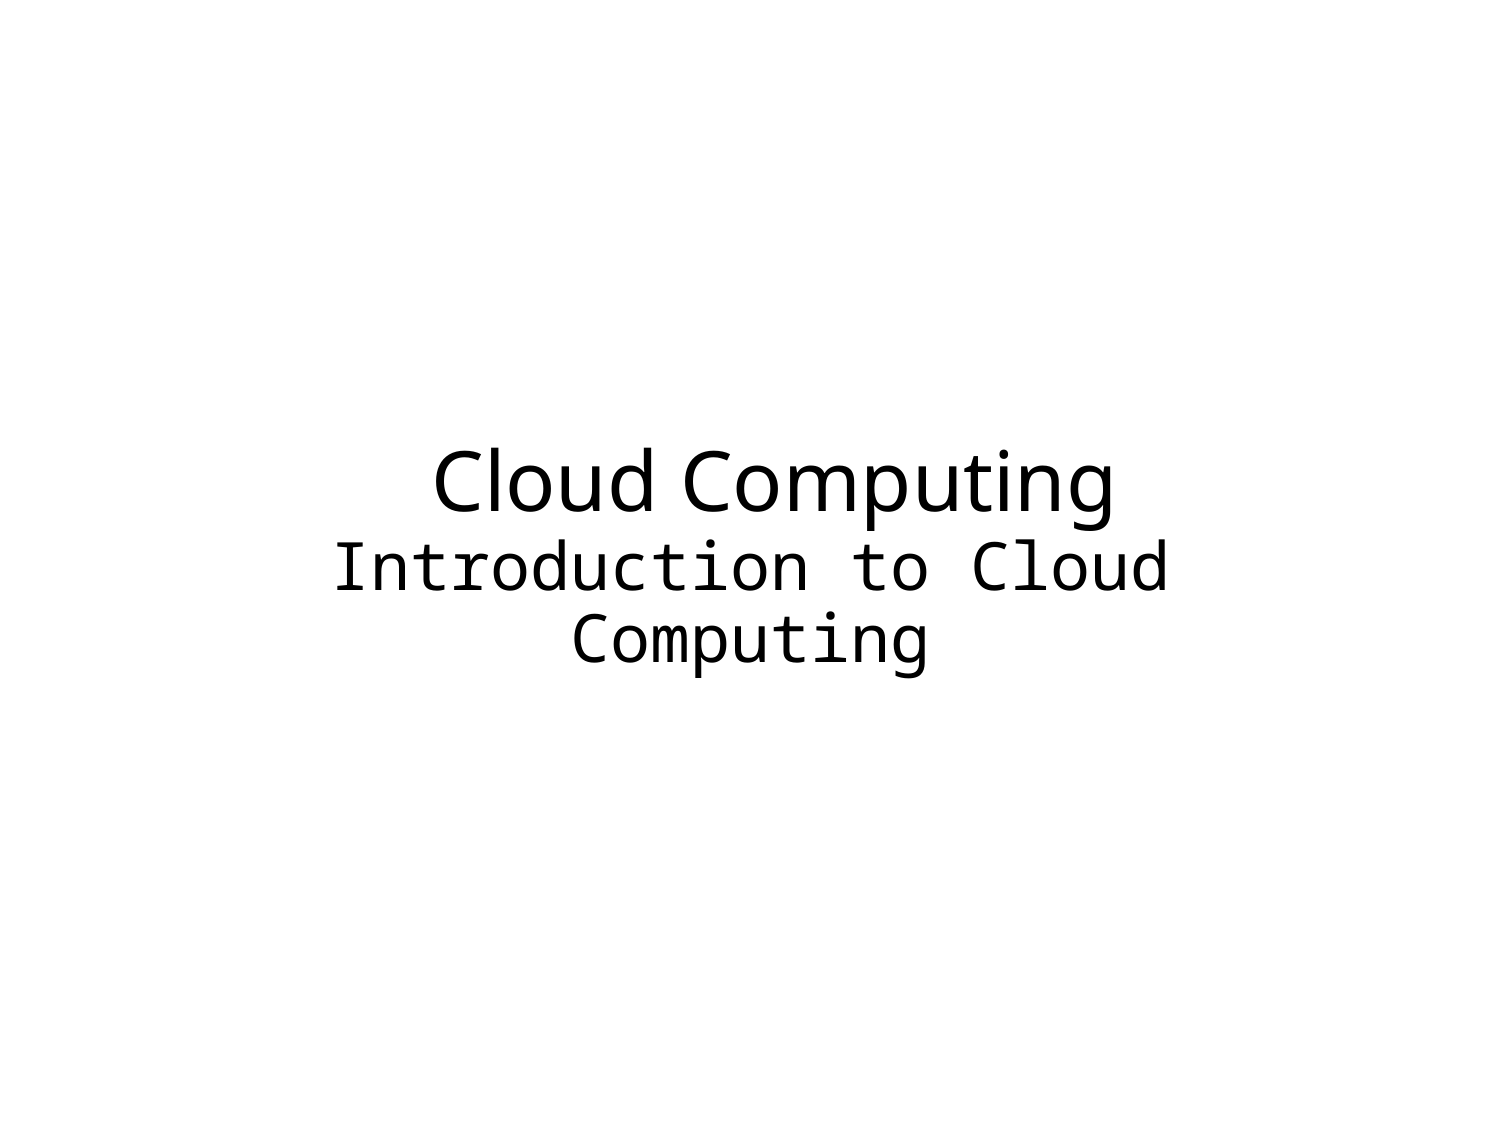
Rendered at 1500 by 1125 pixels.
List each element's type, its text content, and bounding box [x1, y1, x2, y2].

subtitle Introduction to Cloud Computing [206, 525, 1294, 913]
title Cloud Computing [137, 224, 1413, 538]
